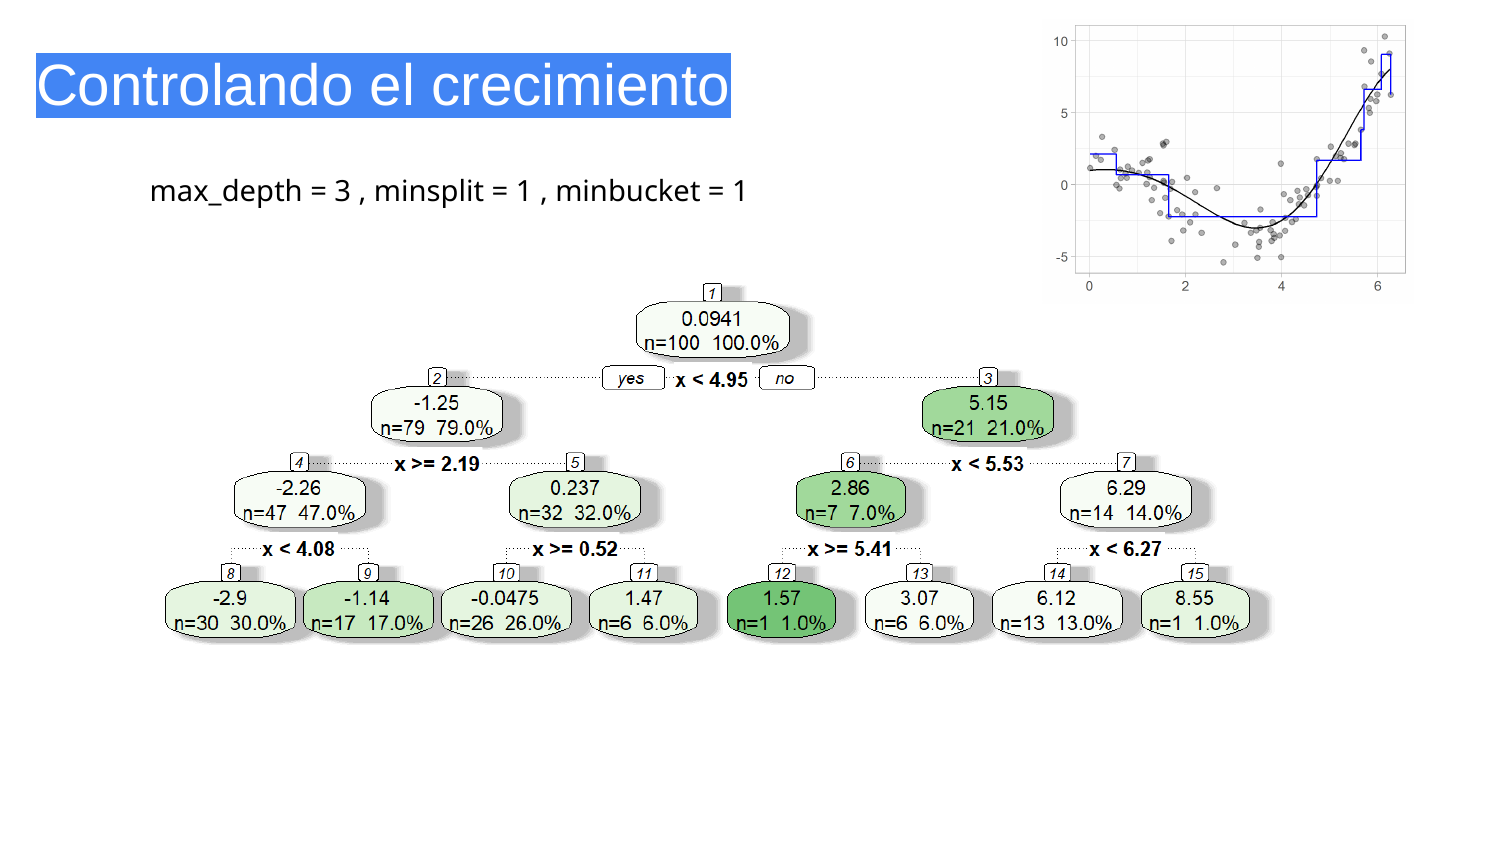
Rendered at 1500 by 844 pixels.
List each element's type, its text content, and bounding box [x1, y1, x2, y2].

picture [69, 19, 1414, 715]
title Controlando el crecimiento [21, 19, 1040, 132]
text_box max_depth = 3 , minsplit = 1 , minbucket = 1 [134, 157, 1036, 223]
